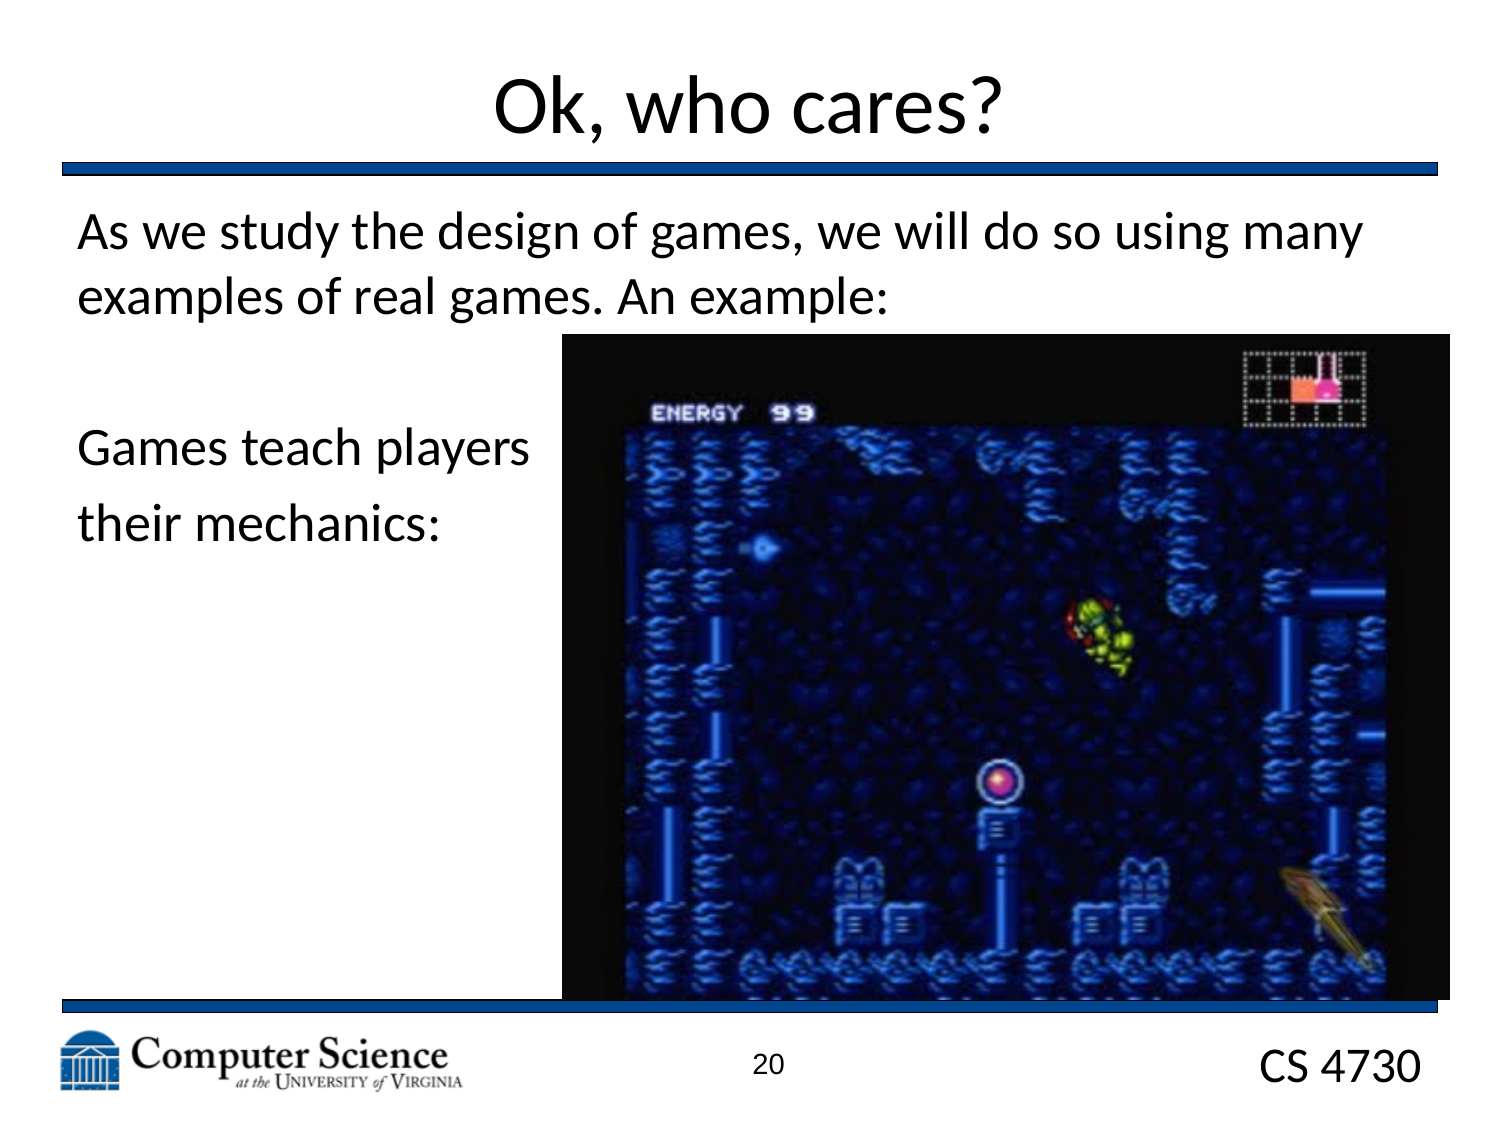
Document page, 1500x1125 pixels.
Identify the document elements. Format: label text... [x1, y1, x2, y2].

footer 20 [512, 1037, 1026, 1088]
list As we study the design of games, we will do so using many examples of real games. An example: Games teach players their mechanics: [62, 187, 1438, 1001]
picture [50, 1024, 472, 1101]
title Ok, who cares? [62, 49, 1438, 151]
picture [562, 334, 1451, 1001]
